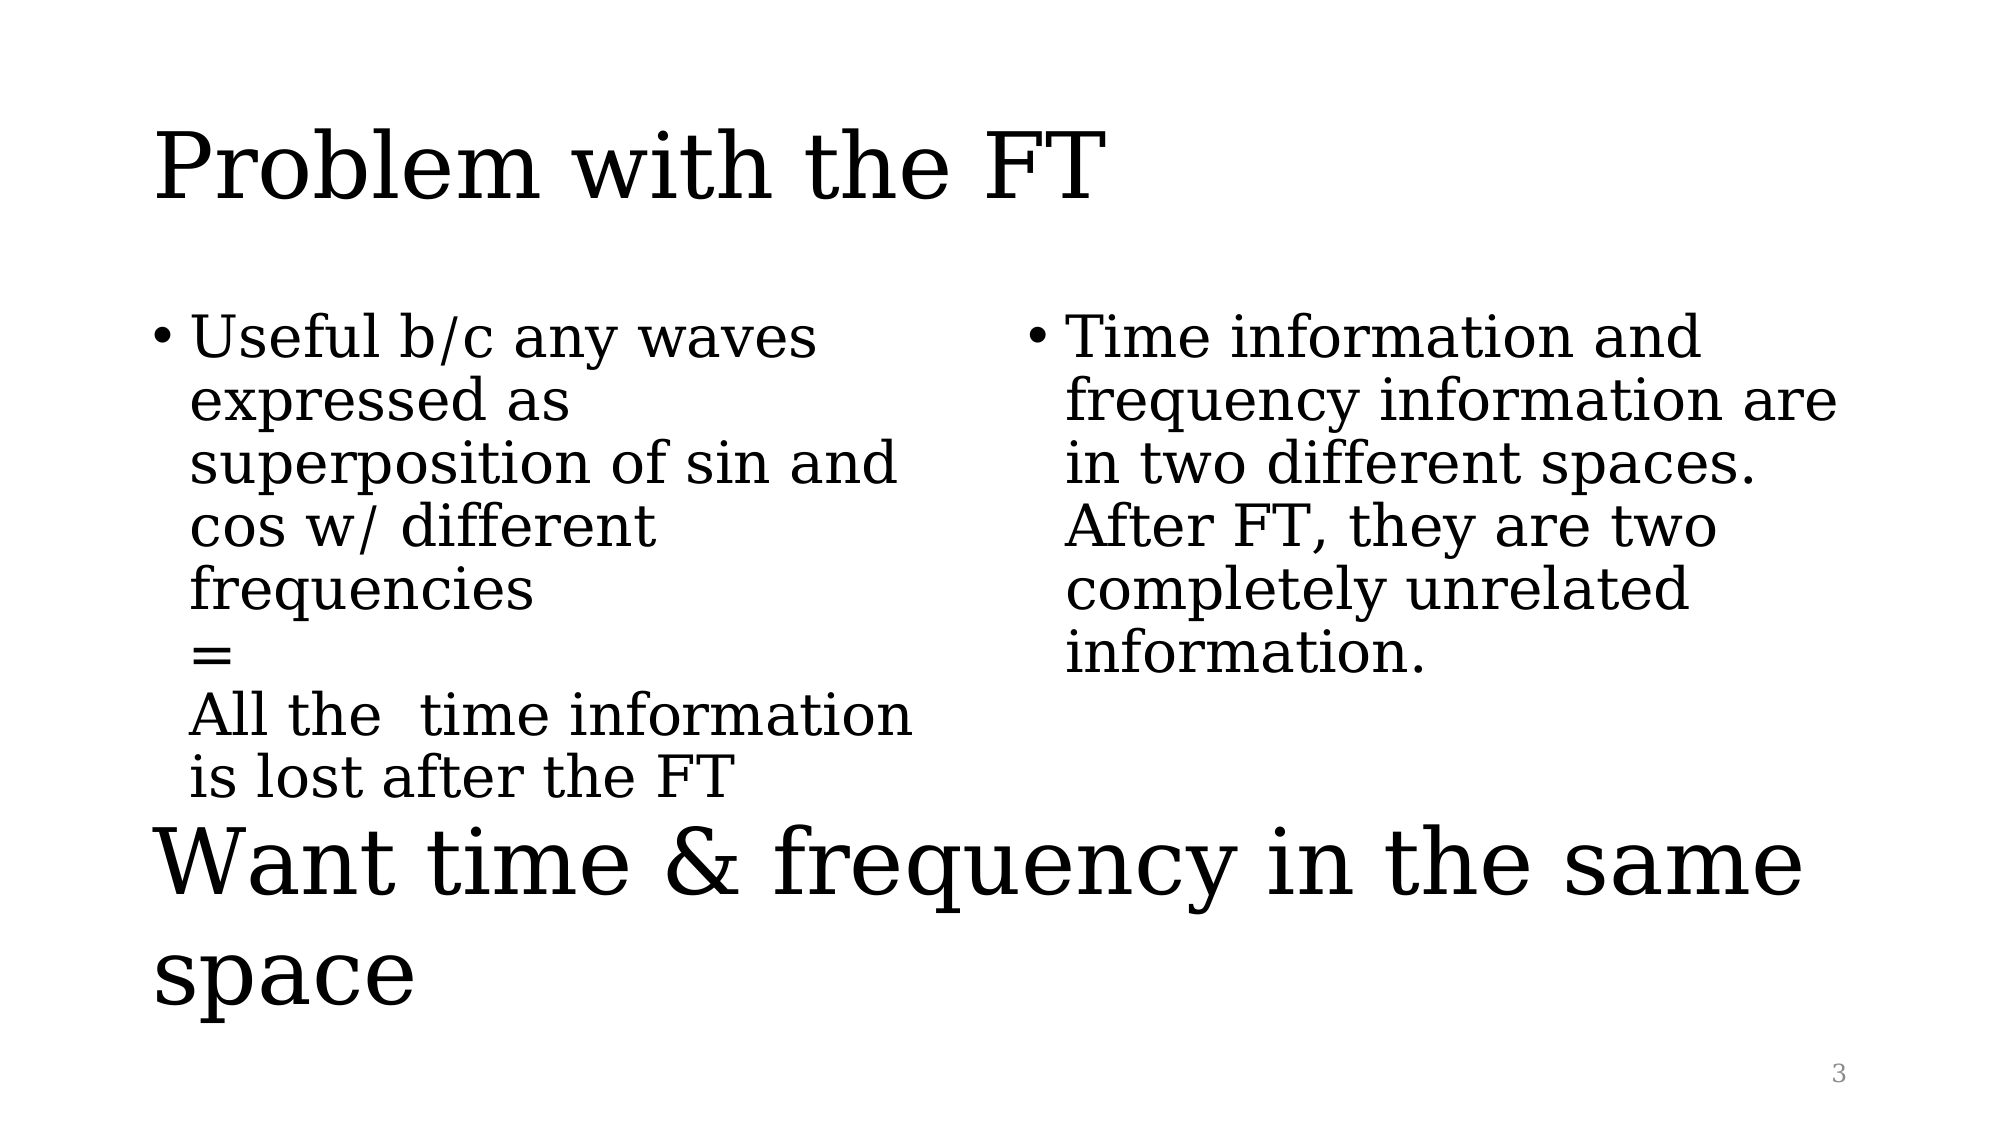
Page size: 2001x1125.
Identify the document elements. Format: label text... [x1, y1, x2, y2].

list Time information and frequency information are in two different spaces. After FT, they are two completely unrelated information. [1012, 299, 1863, 774]
slide_number 3 [1412, 1042, 1863, 1103]
title Problem with the FT [137, 59, 1863, 278]
list Useful b/c any waves expressed as superposition of sin and cos w/ different frequencies = All the time information is lost after the FT [137, 299, 988, 774]
